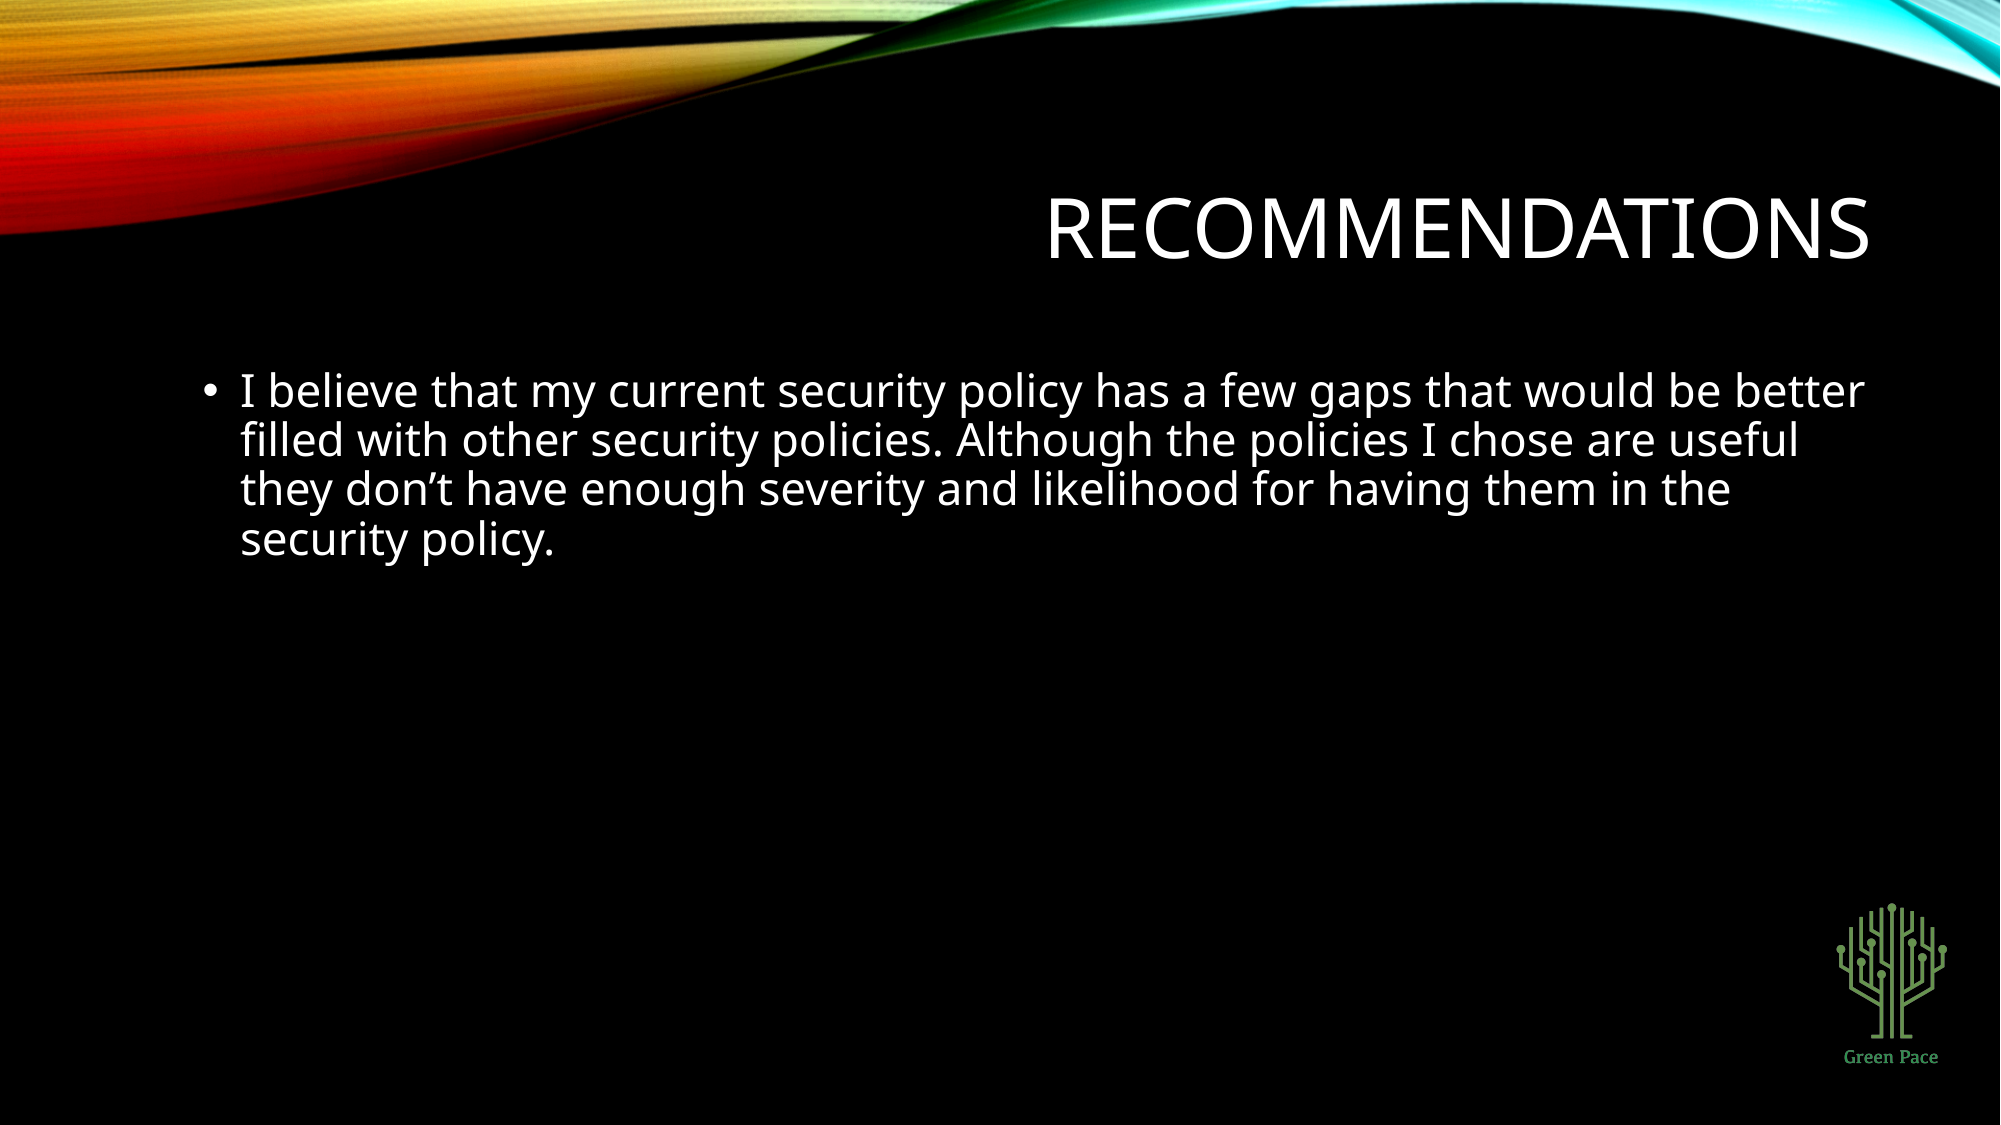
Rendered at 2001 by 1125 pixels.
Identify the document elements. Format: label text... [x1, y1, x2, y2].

title RECOMMENDATIONS [474, 125, 1888, 338]
list I believe that my current security policy has a few gaps that would be better filled with other security policies. Although the policies I chose are useful they don’t have enough severity and likelihood for having them in the security policy. [112, 360, 1888, 1021]
picture [1817, 892, 1964, 1082]
picture [0, 0, 2000, 237]
